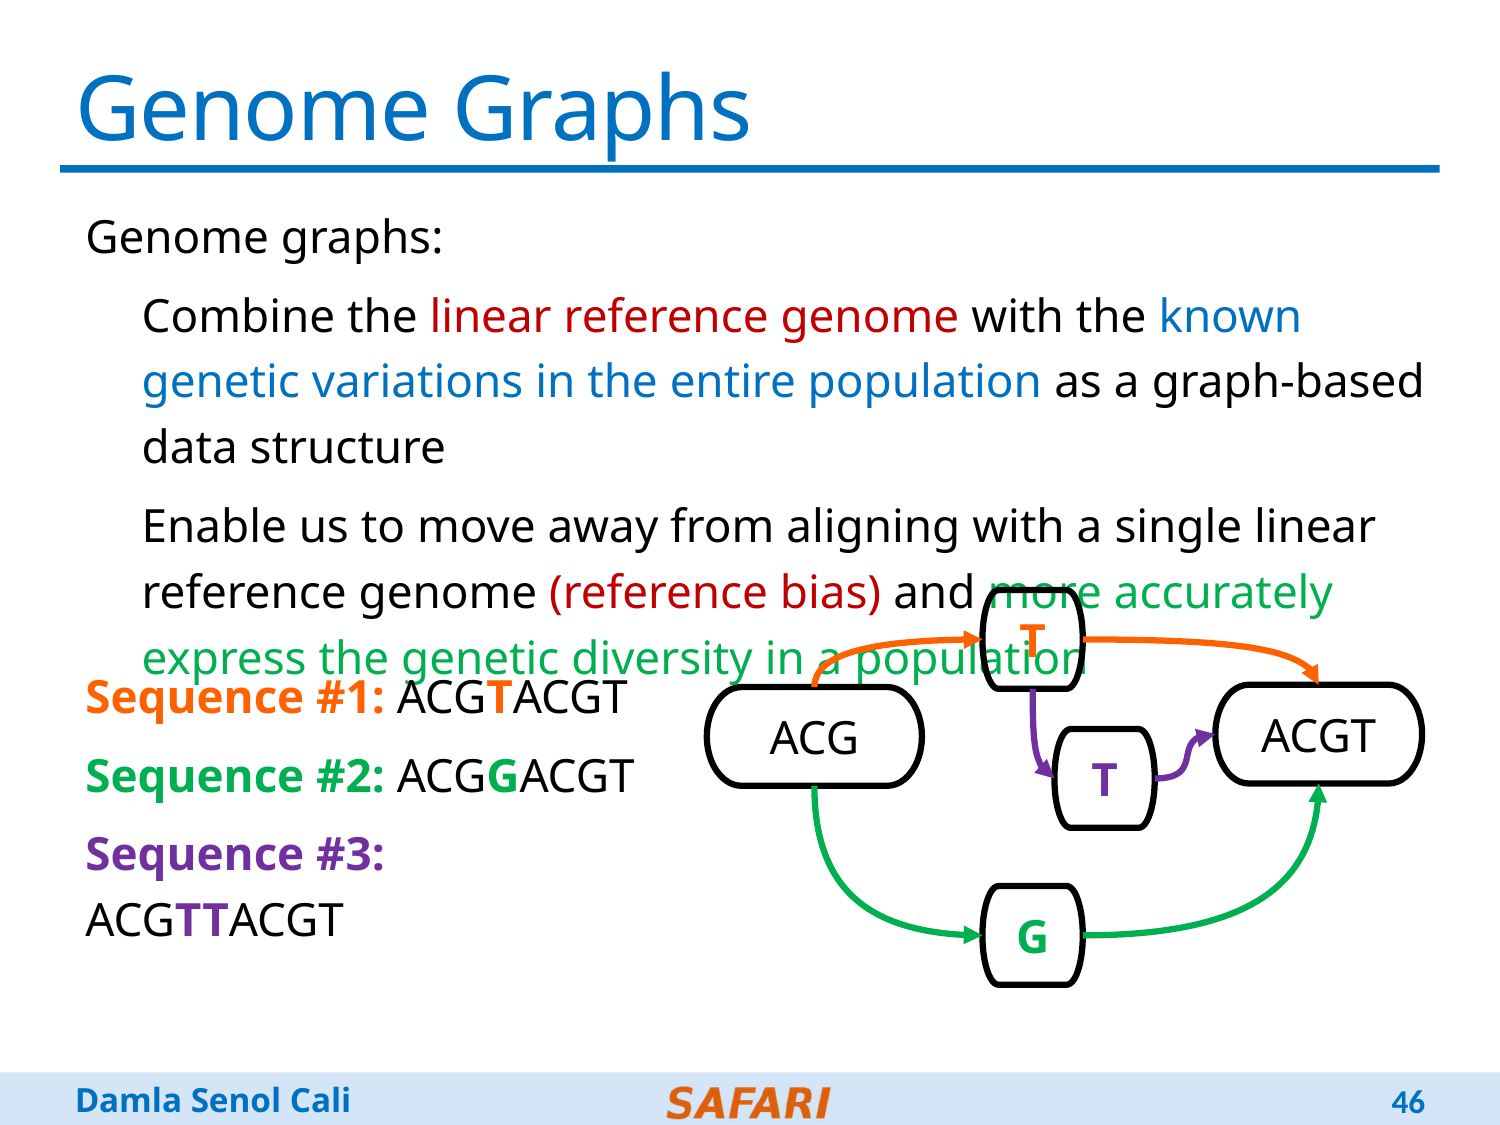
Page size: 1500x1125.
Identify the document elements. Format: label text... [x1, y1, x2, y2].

text_box Sequence #1: ACGTACGT Sequence #2: ACGGACGT Sequence #3: ACGTTACGT [60, 649, 643, 1032]
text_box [1082, 783, 1320, 937]
list Genome graphs: Combine the linear reference genome with the known genetic variations in the entire population as a graph-based data structure Enable us to move away from aligning with a single linear reference genome (reference bias) and more accurately express the genetic diversity in a population [60, 189, 1440, 595]
text_box ACGT [1215, 684, 1423, 784]
title Genome Graphs [60, 42, 1440, 166]
picture [665, 1078, 835, 1125]
text_box G [982, 886, 1083, 985]
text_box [874, 578, 923, 749]
text_box ACG [706, 687, 920, 786]
text_box T [1054, 729, 1151, 828]
text_box T [982, 590, 1083, 689]
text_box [1082, 639, 1320, 686]
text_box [1154, 733, 1216, 780]
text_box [823, 776, 974, 946]
slide_number 46 [1233, 1077, 1440, 1123]
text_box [998, 722, 1089, 746]
